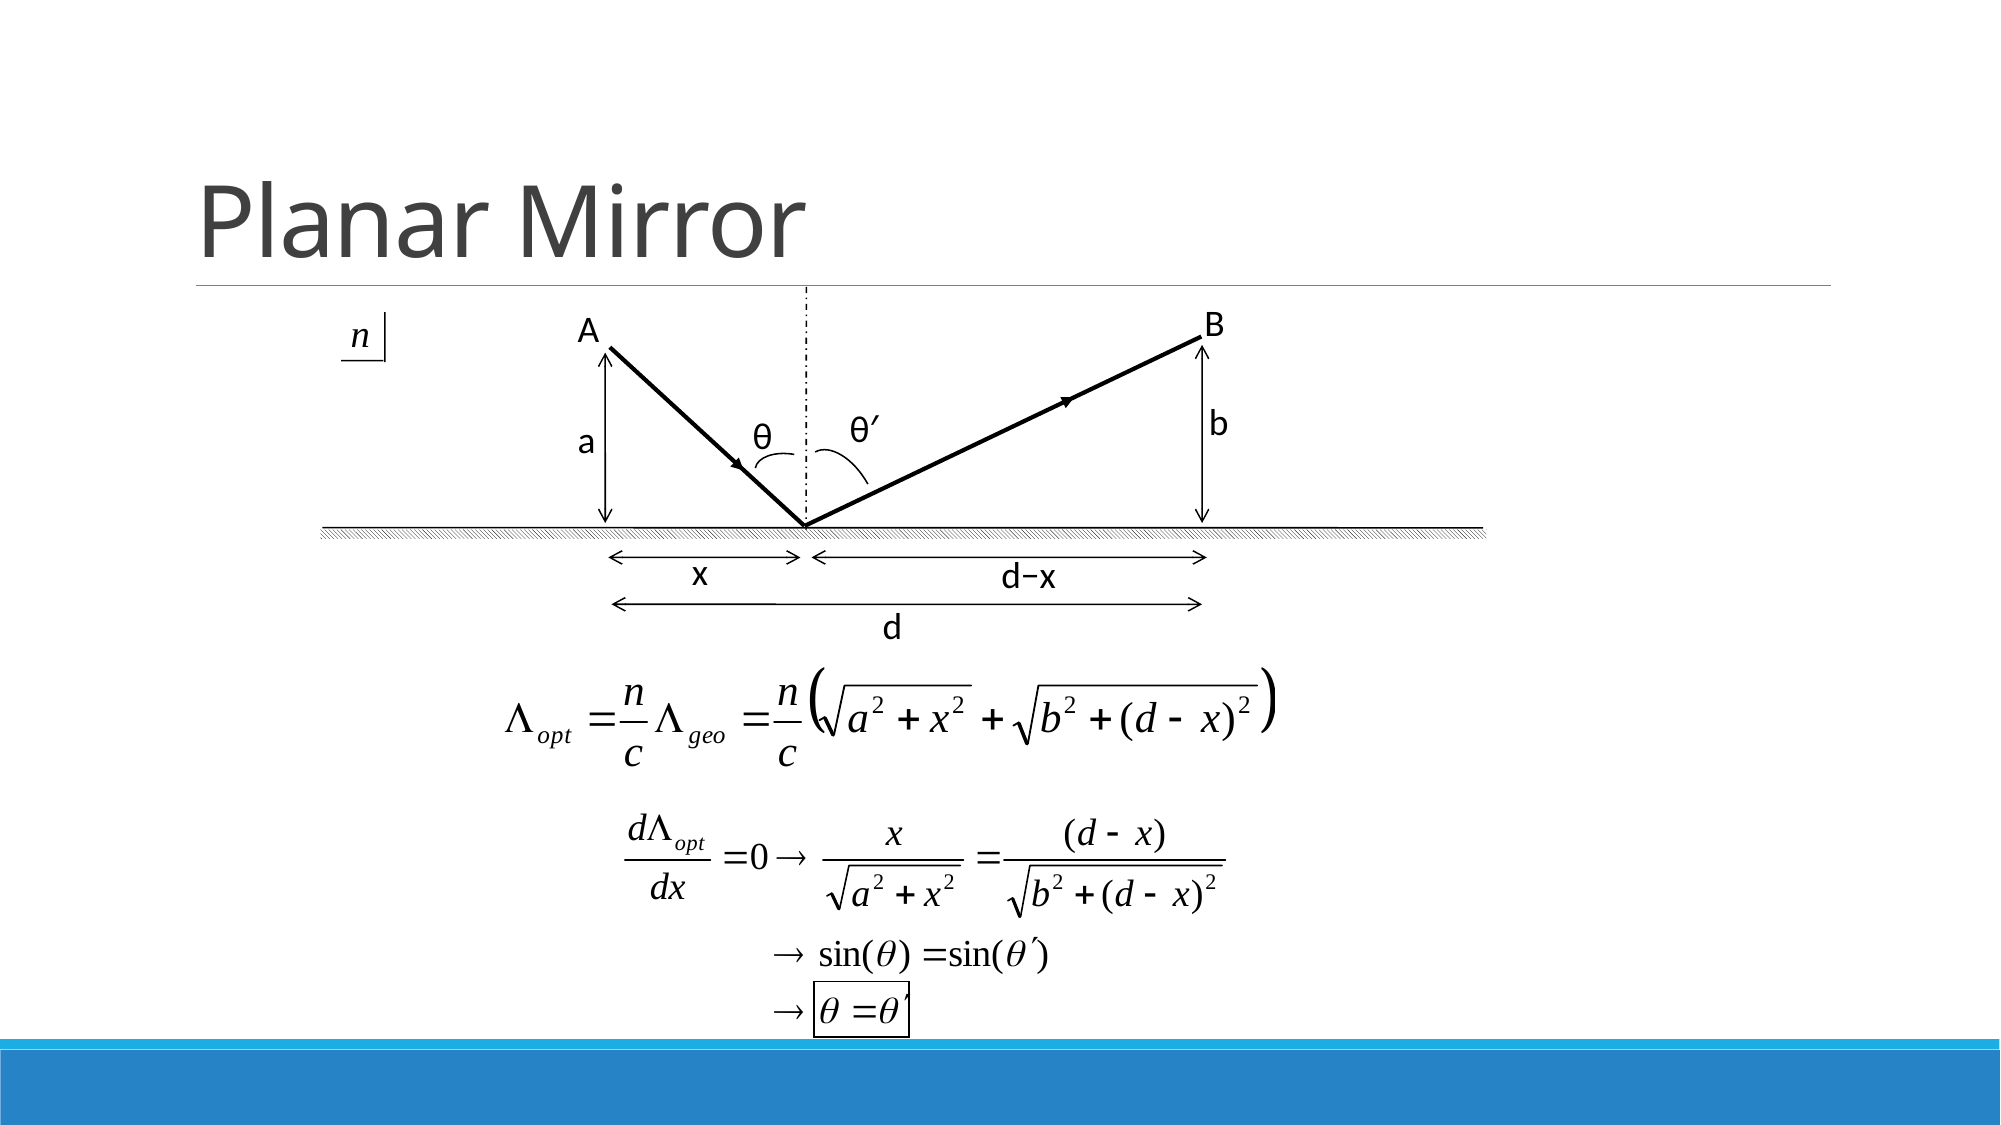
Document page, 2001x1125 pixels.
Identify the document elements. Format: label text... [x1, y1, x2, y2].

text_box θ [738, 404, 820, 464]
text_box θ′ [834, 397, 917, 458]
text_box a [563, 408, 621, 469]
text_box [636, 372, 744, 471]
text_box d [867, 594, 926, 654]
text_box [931, 397, 1075, 466]
text_box B [1189, 291, 1248, 352]
text_box [755, 464, 793, 475]
text_box x [677, 549, 735, 600]
text_box d−x [986, 549, 1185, 604]
text_box [820, 449, 868, 499]
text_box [617, 803, 1235, 1034]
text_box b [1194, 390, 1253, 450]
text_box [735, 550, 801, 565]
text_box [497, 663, 1276, 777]
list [344, 321, 378, 358]
text_box A [563, 297, 621, 358]
text_box [811, 550, 986, 565]
text_box [1194, 344, 1210, 390]
title Planar Mirror [180, 47, 1830, 285]
text_box [597, 469, 613, 523]
text_box [1185, 550, 1207, 565]
text_box [611, 597, 867, 612]
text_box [320, 527, 1487, 540]
text_box [608, 550, 677, 565]
